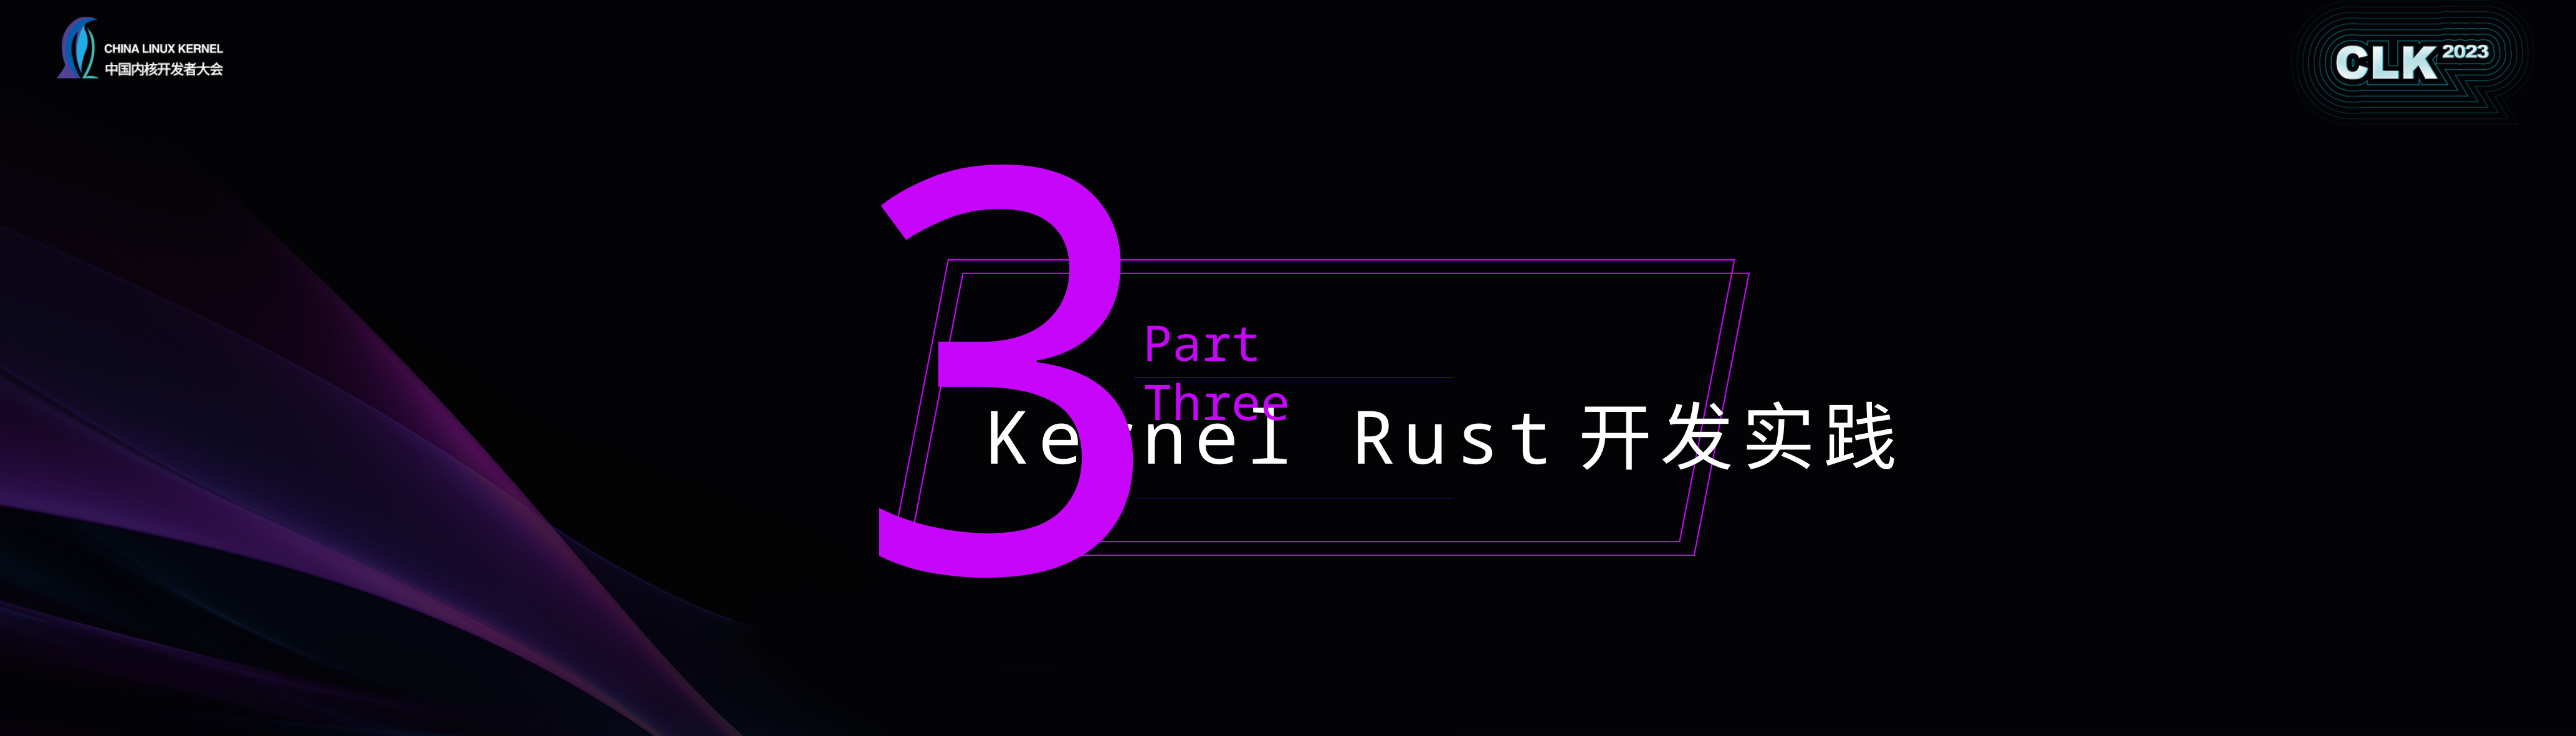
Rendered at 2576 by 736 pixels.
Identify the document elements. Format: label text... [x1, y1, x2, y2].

text_box Kernel Rust开发实践 [1454, 386, 1907, 484]
text_box [973, 484, 1709, 557]
text_box Kernel Rust开发实践 [977, 386, 1133, 484]
text_box Part Three [1134, 307, 1431, 377]
text_box [973, 259, 1735, 543]
picture [0, 0, 2576, 736]
text_box [1711, 272, 1750, 386]
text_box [1133, 377, 1454, 499]
text_box 3 [828, 4, 973, 690]
